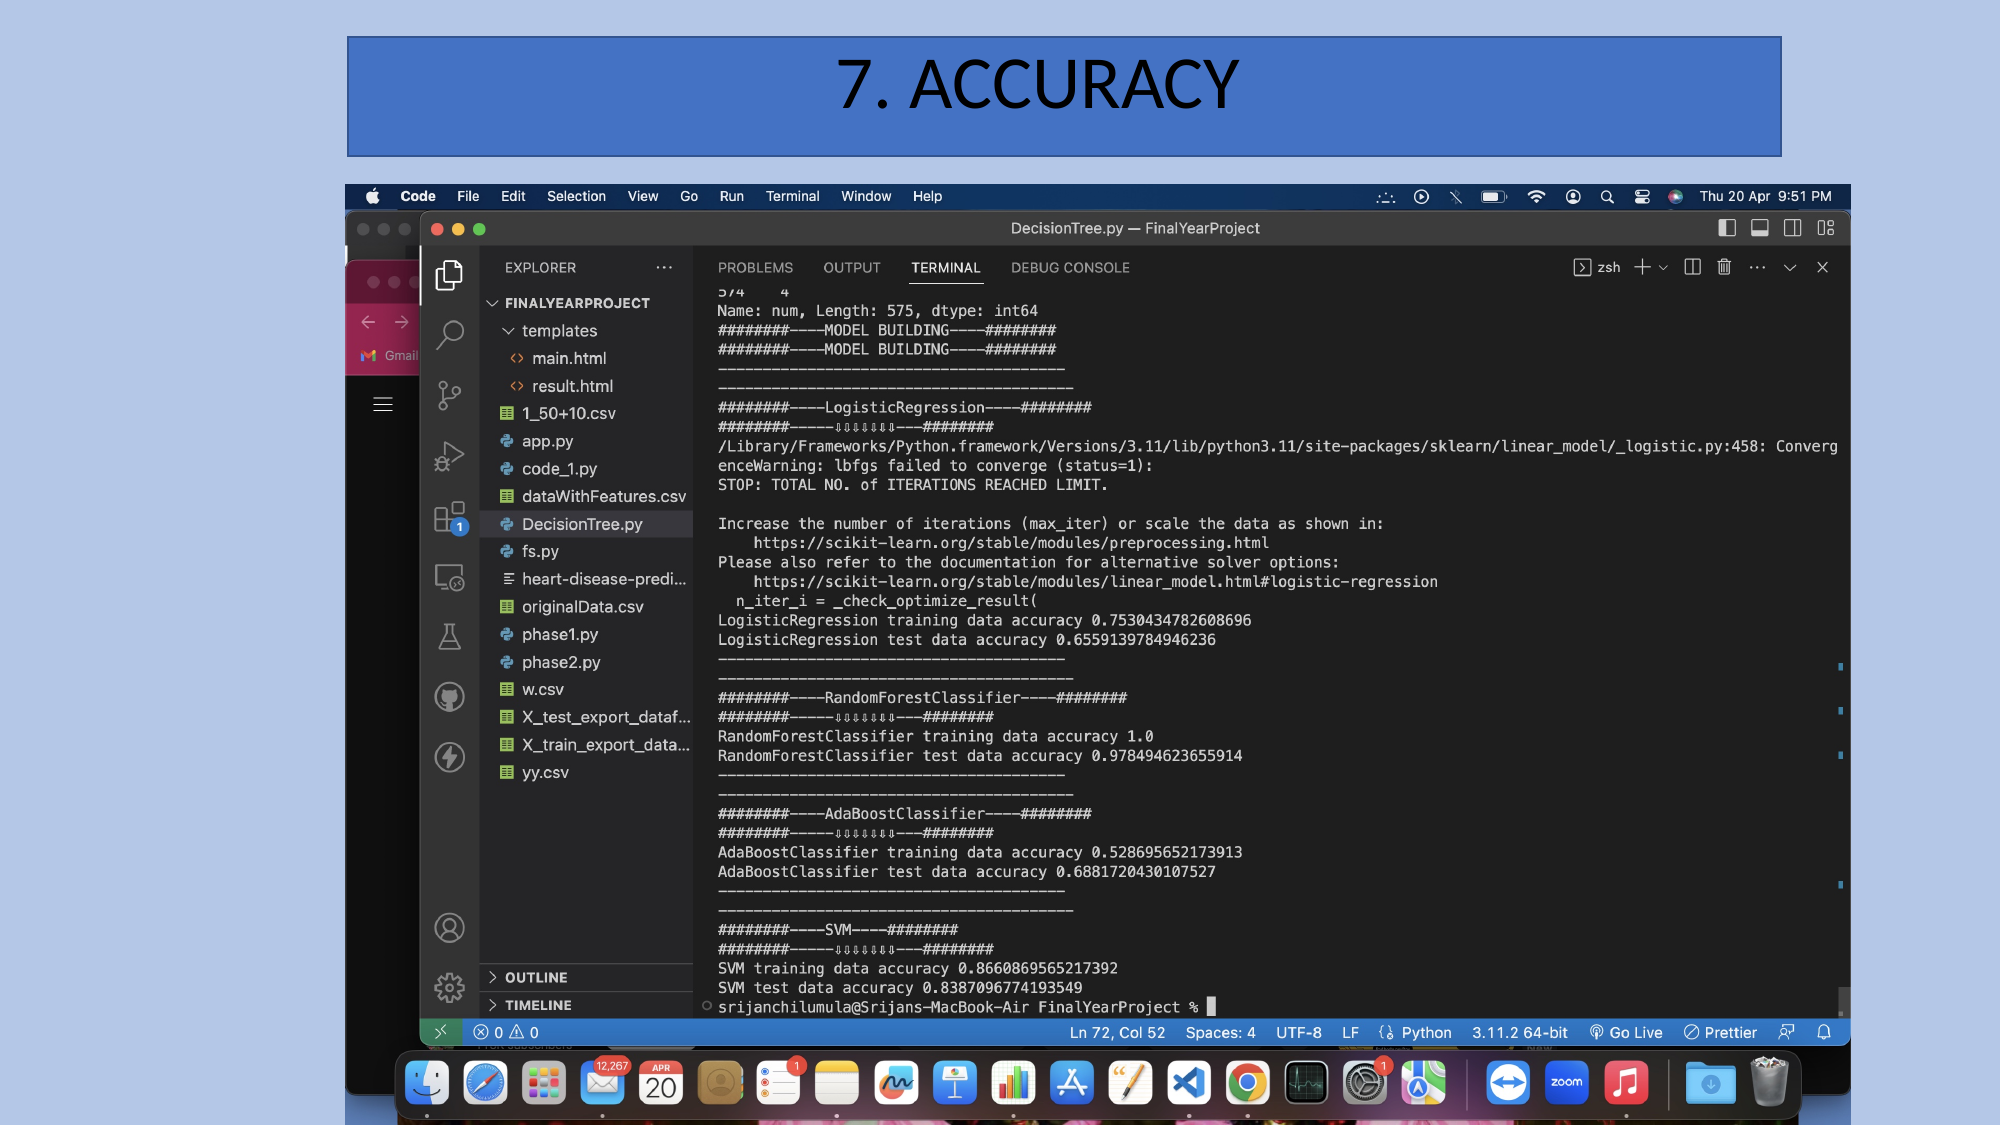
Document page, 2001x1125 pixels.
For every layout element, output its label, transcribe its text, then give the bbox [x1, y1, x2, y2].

text_box 7. ACCURACY [376, 26, 1700, 184]
text_box [1700, 36, 1782, 157]
text_box [347, 36, 376, 157]
picture [344, 184, 1851, 1125]
